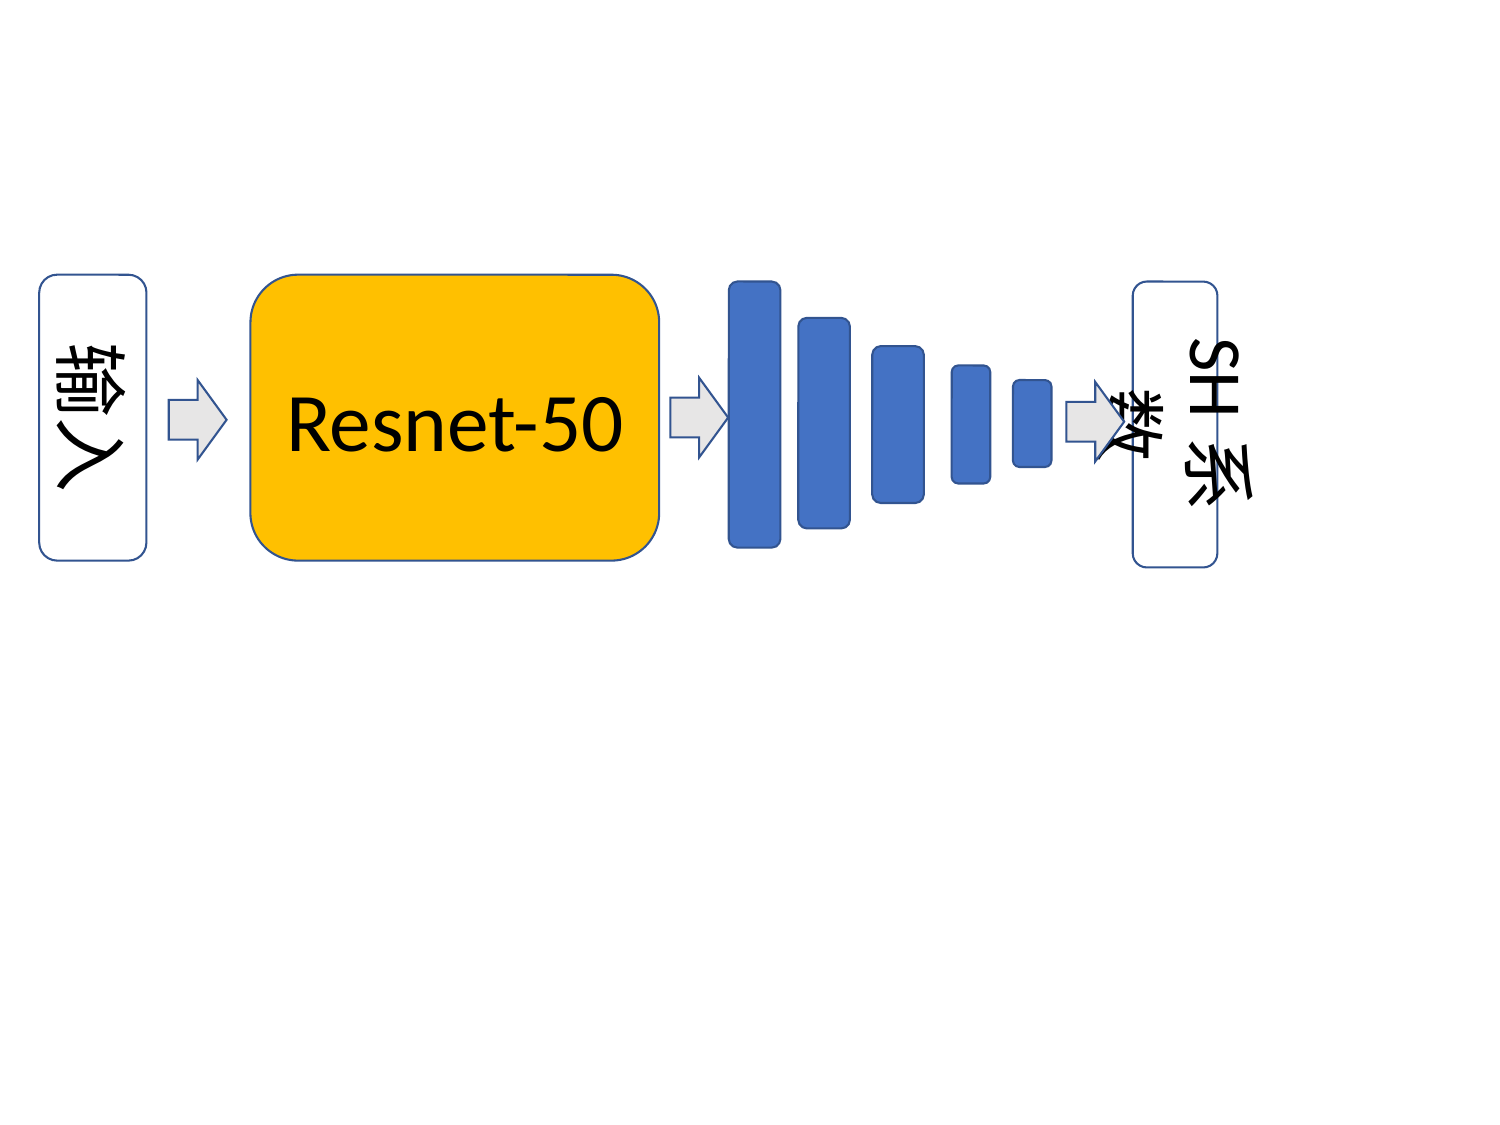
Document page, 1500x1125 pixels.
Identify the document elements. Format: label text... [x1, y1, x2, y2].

text_box [669, 374, 730, 461]
text_box [871, 345, 925, 505]
text_box [1065, 378, 1126, 465]
text_box SH系数 [1131, 280, 1219, 569]
text_box [1011, 378, 1053, 469]
text_box [167, 376, 228, 463]
text_box [727, 280, 782, 549]
text_box 输入 [38, 273, 148, 562]
text_box [797, 316, 851, 530]
text_box [950, 364, 992, 485]
text_box Resnet-50 [249, 273, 661, 562]
